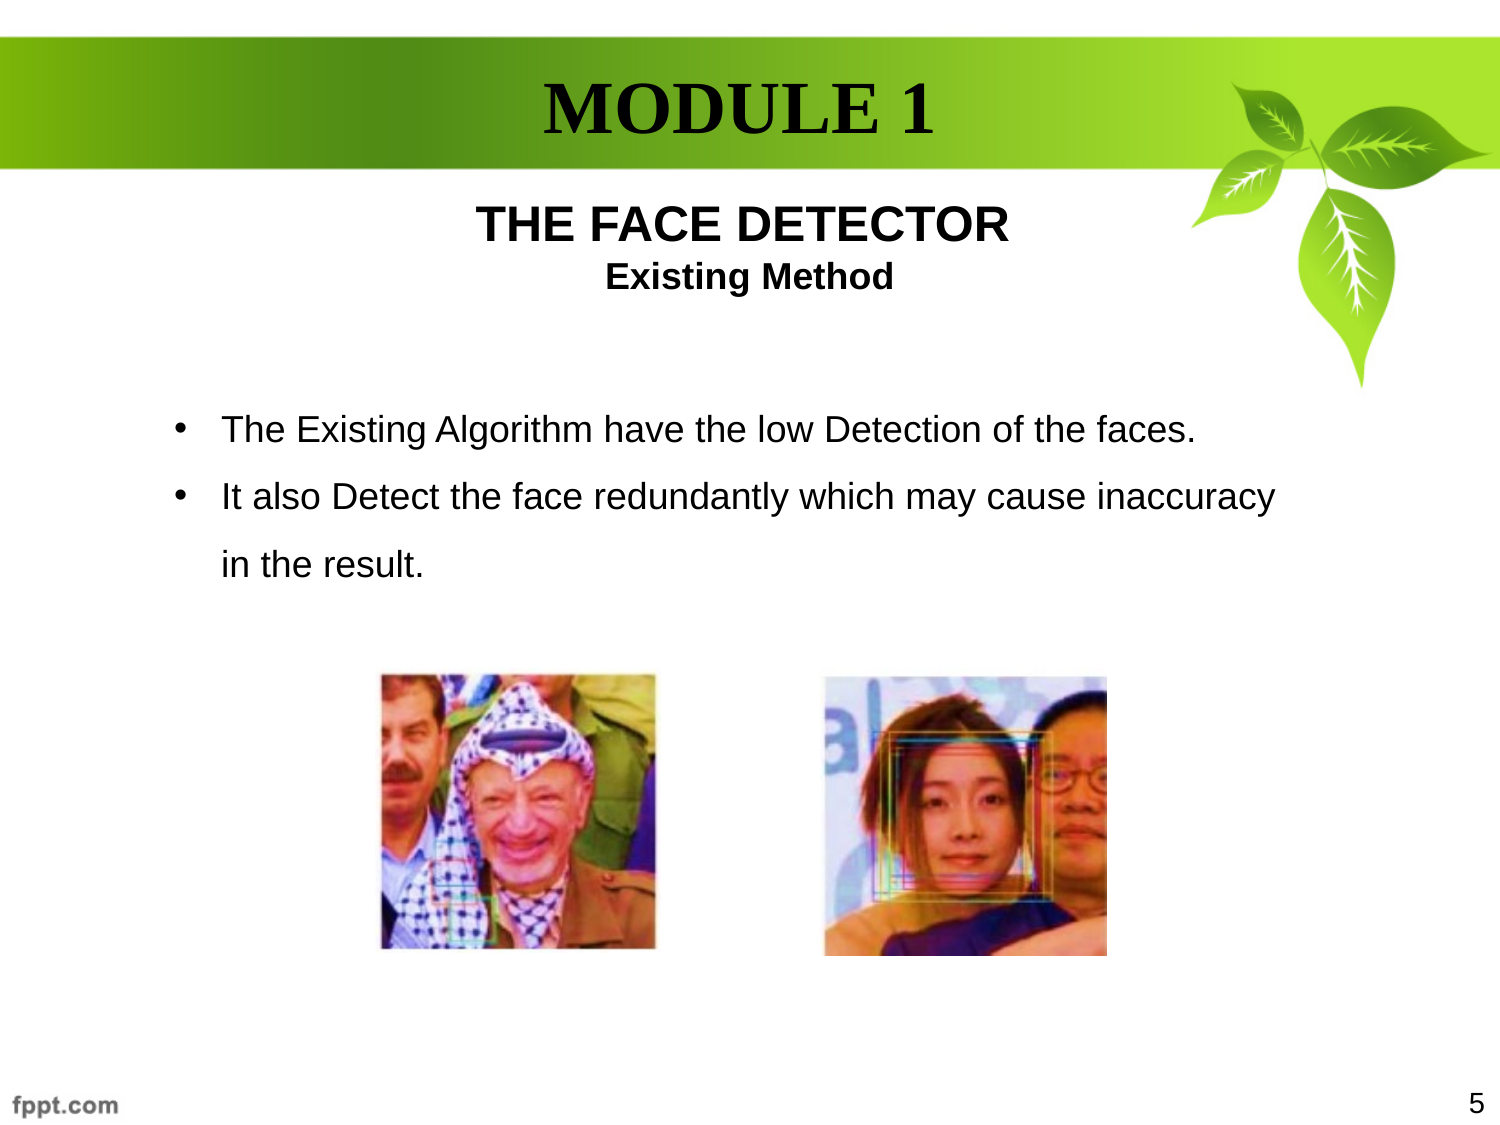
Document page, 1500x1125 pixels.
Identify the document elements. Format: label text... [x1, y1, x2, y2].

slide_number 5 [1149, 1076, 1500, 1125]
picture [0, 0, 1500, 1125]
text_box THE FACE DETECTOR Existing Method [374, 184, 1125, 305]
text_box The Existing Algorithm have the low Detection of the faces. It also Detect the face redundantly which may cause inaccuracy in the result. [159, 374, 1317, 593]
title MODULE 1 [74, 57, 1426, 151]
